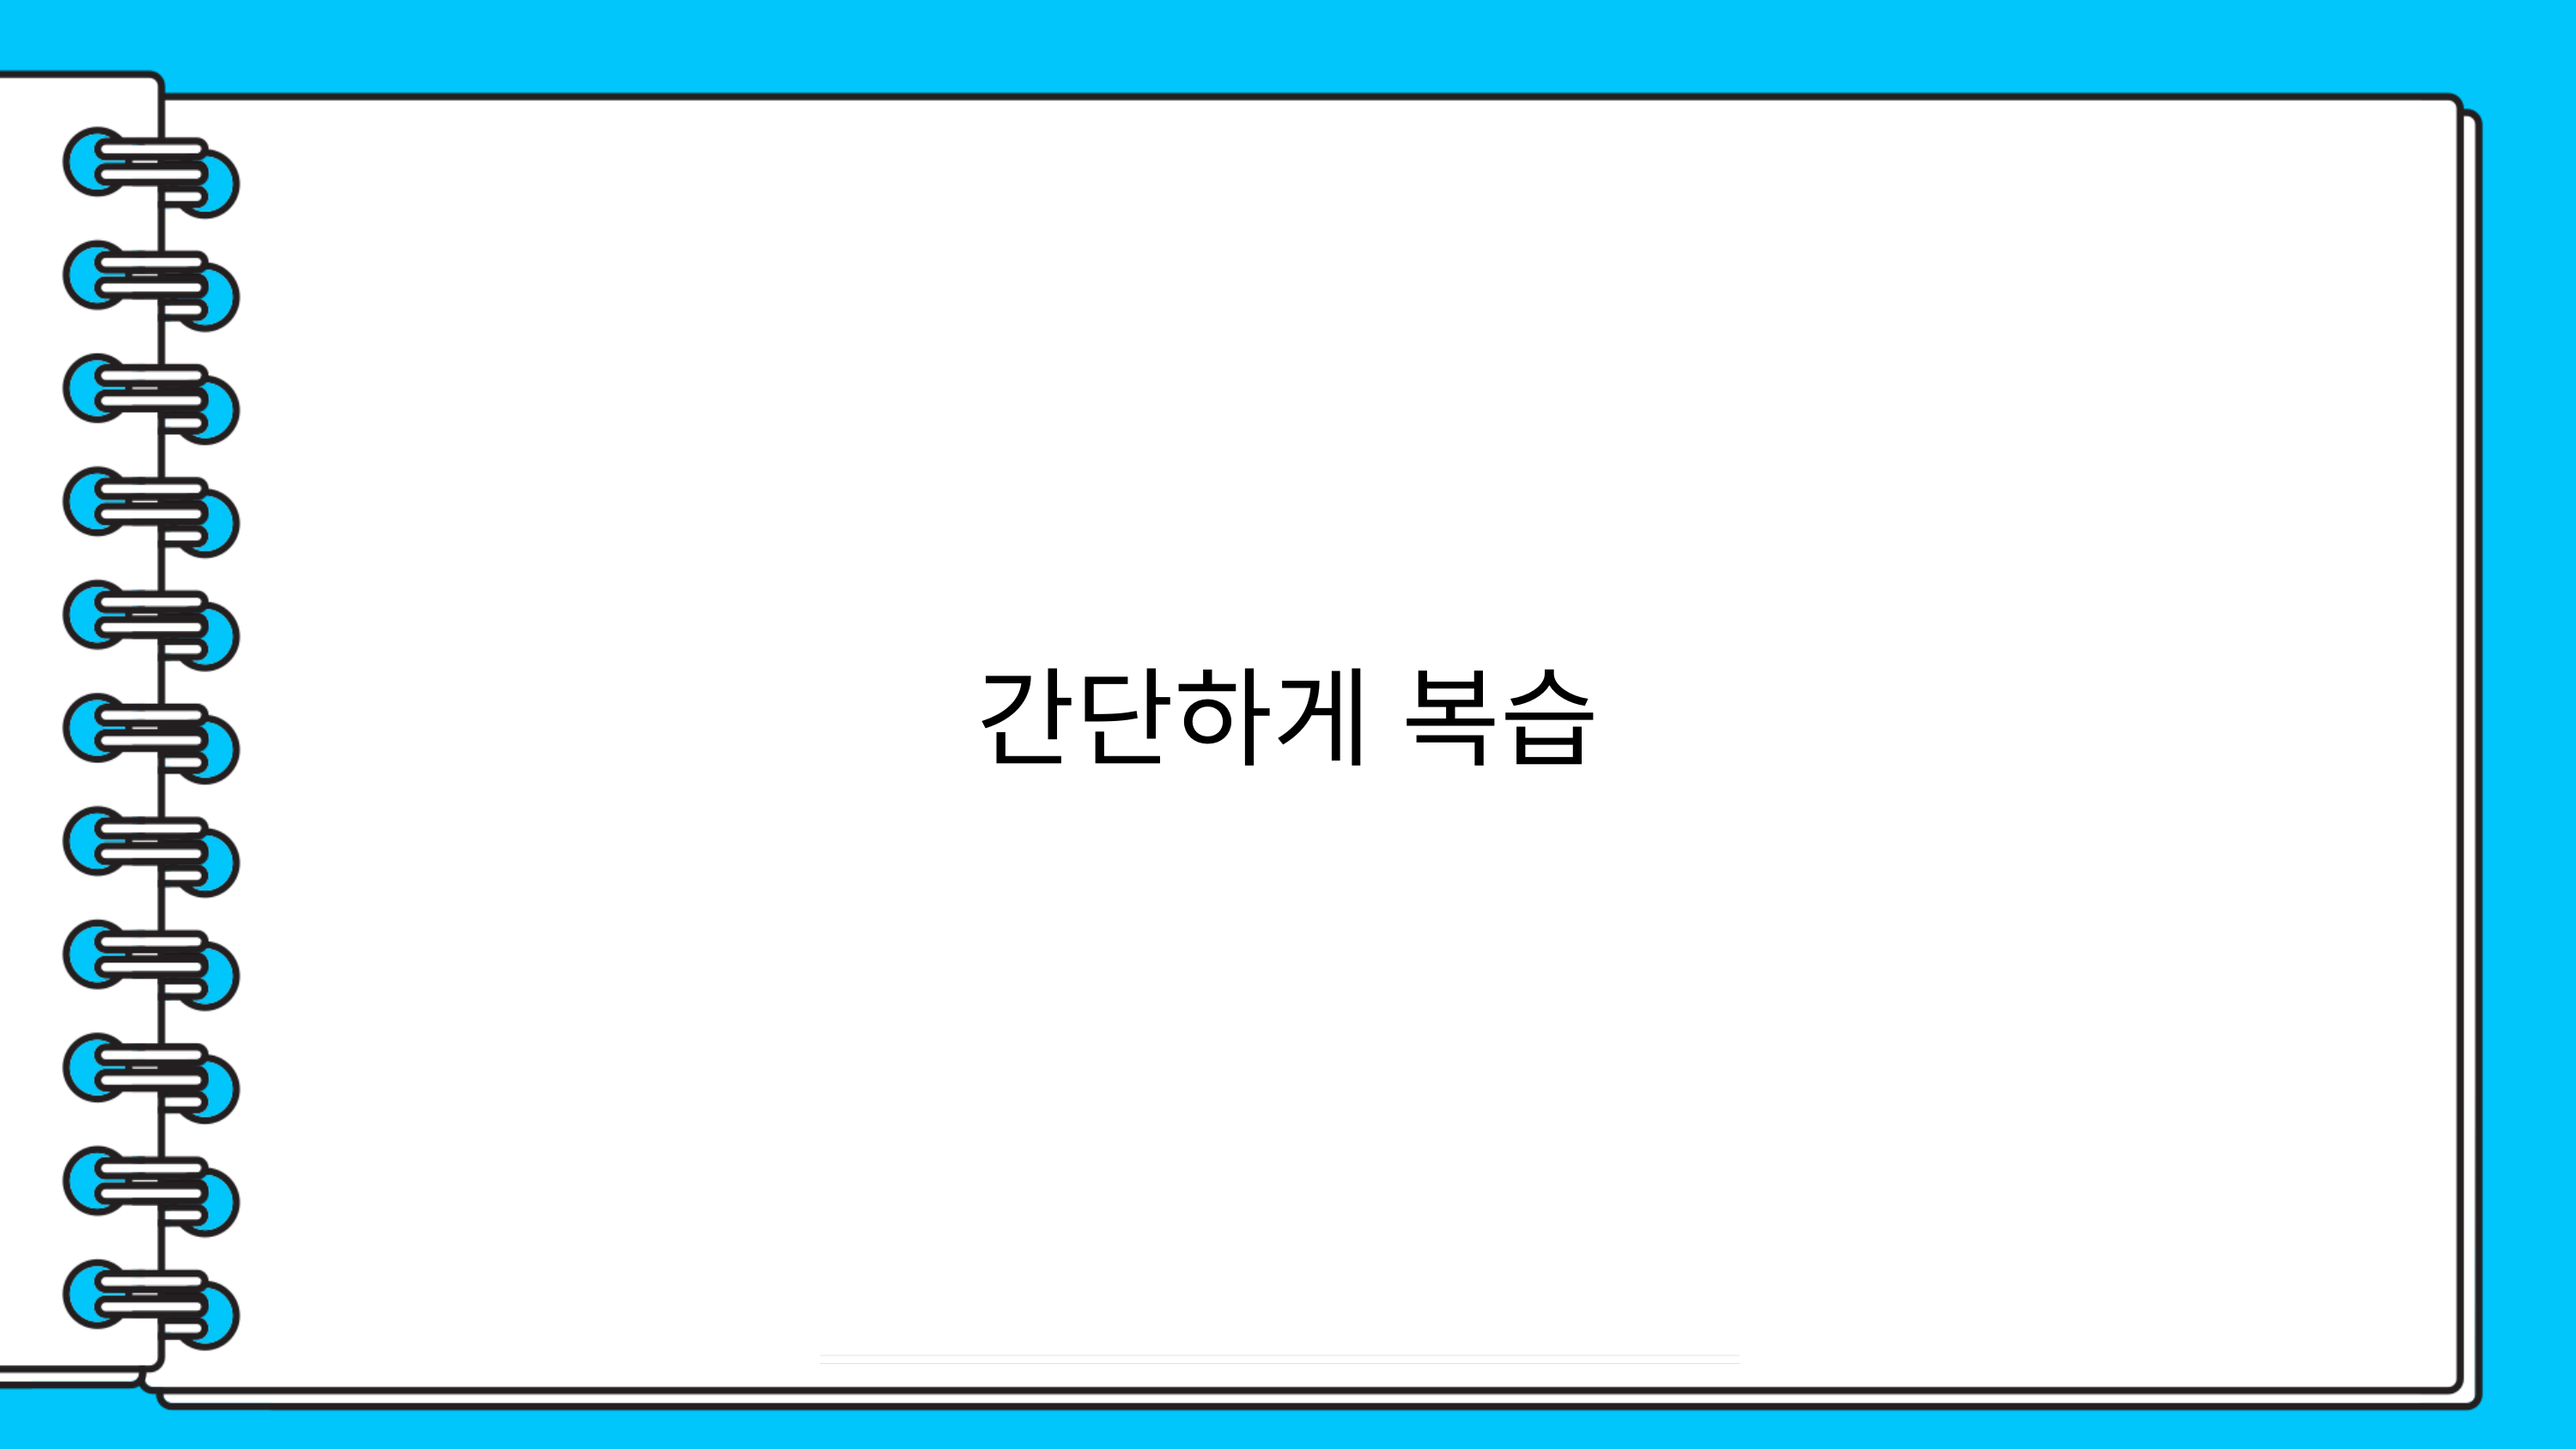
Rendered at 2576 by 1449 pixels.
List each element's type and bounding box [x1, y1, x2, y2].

text_box [0, 61, 218, 1399]
text_box [85, 82, 2491, 1421]
text_box [820, 1348, 1740, 1372]
